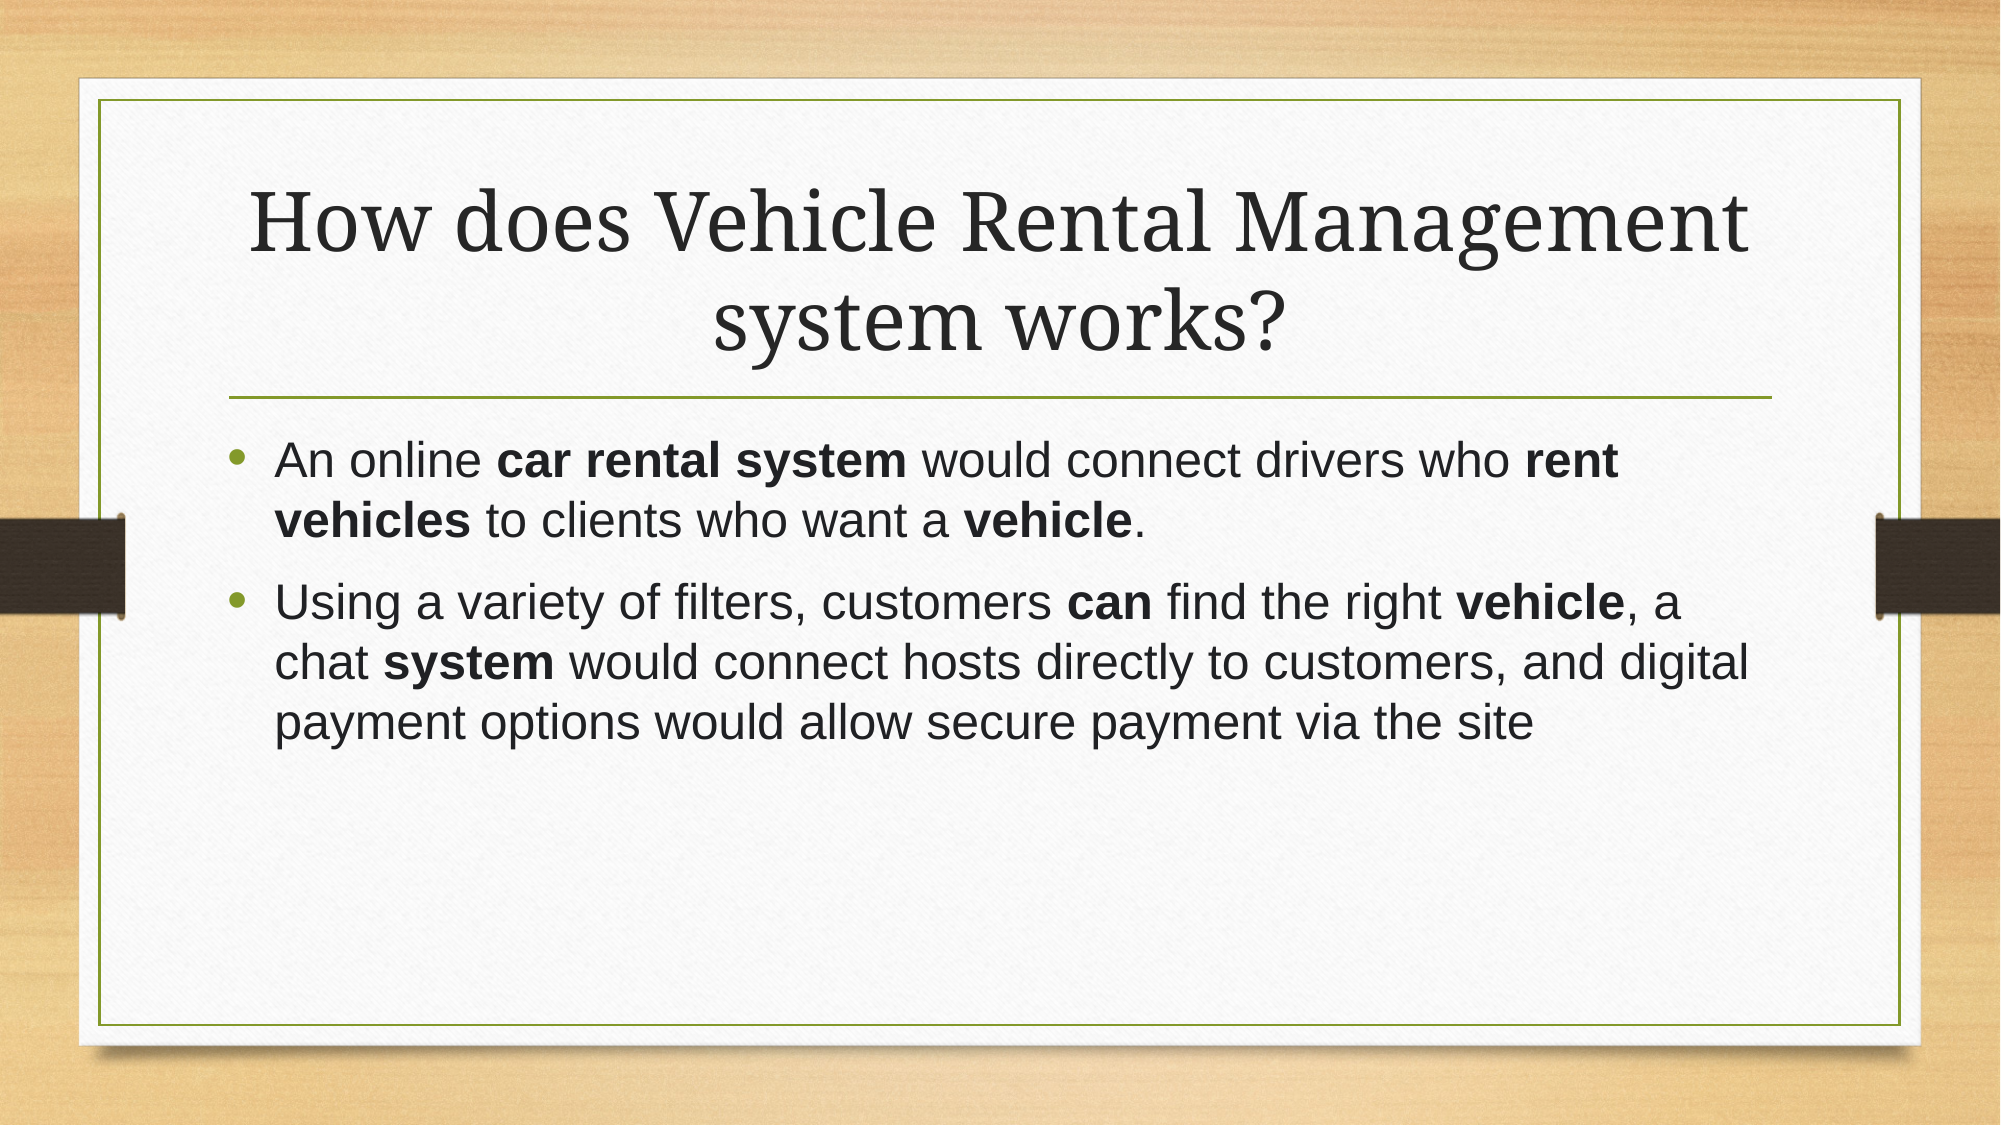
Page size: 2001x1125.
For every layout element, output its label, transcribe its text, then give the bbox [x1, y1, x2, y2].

list An online car rental system would connect drivers who rent vehicles to clients who want a vehicle. Using a variety of filters, customers can find the right vehicle, a chat system would connect hosts directly to customers, and digital payment options would allow secure payment via the site [212, 419, 1788, 964]
title How does Vehicle Rental Management system works? [212, 161, 1788, 375]
picture [0, 0, 2001, 1125]
